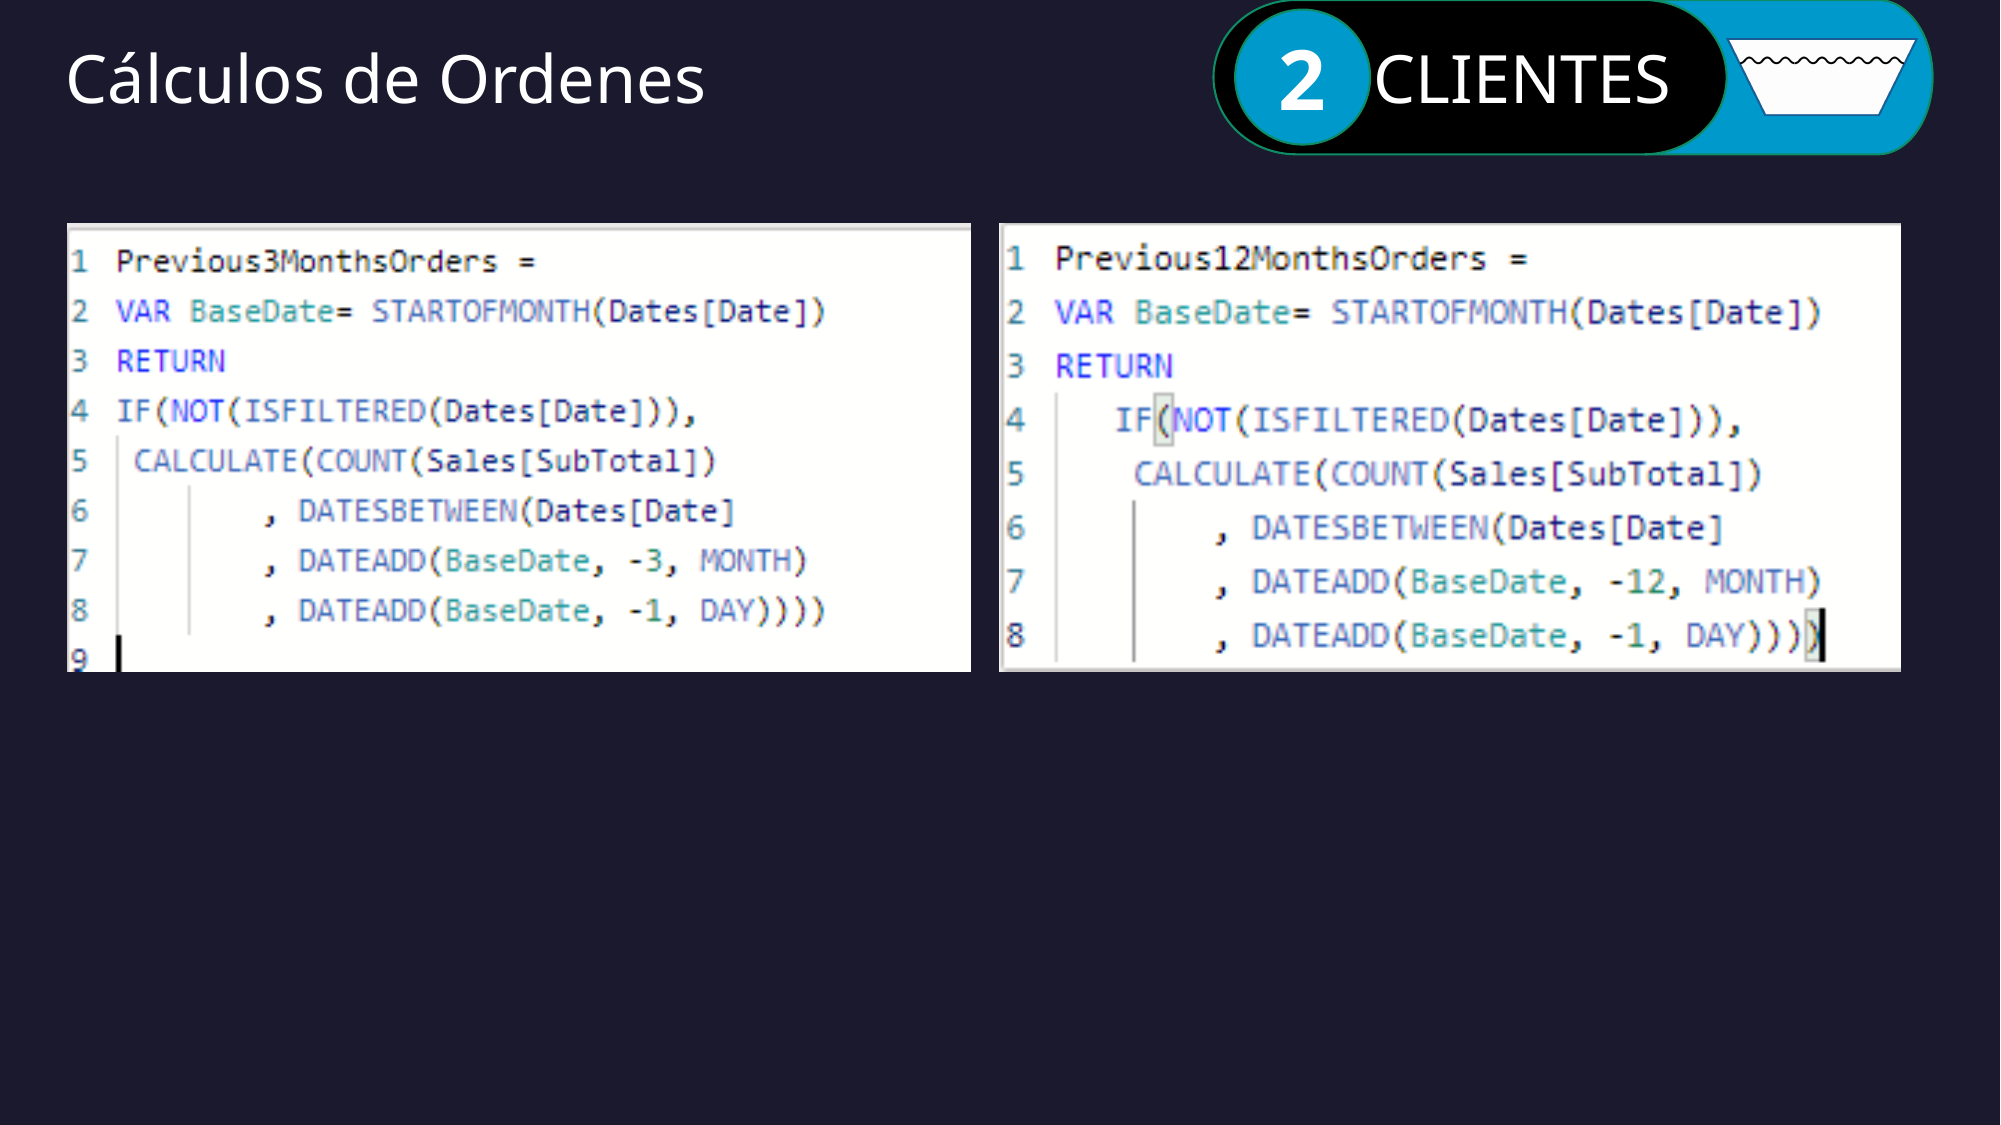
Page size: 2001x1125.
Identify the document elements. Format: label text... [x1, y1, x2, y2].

text_box Cálculos de Ordenes [50, 29, 722, 124]
picture [999, 223, 1901, 672]
picture [67, 223, 971, 672]
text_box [1213, 0, 1933, 155]
